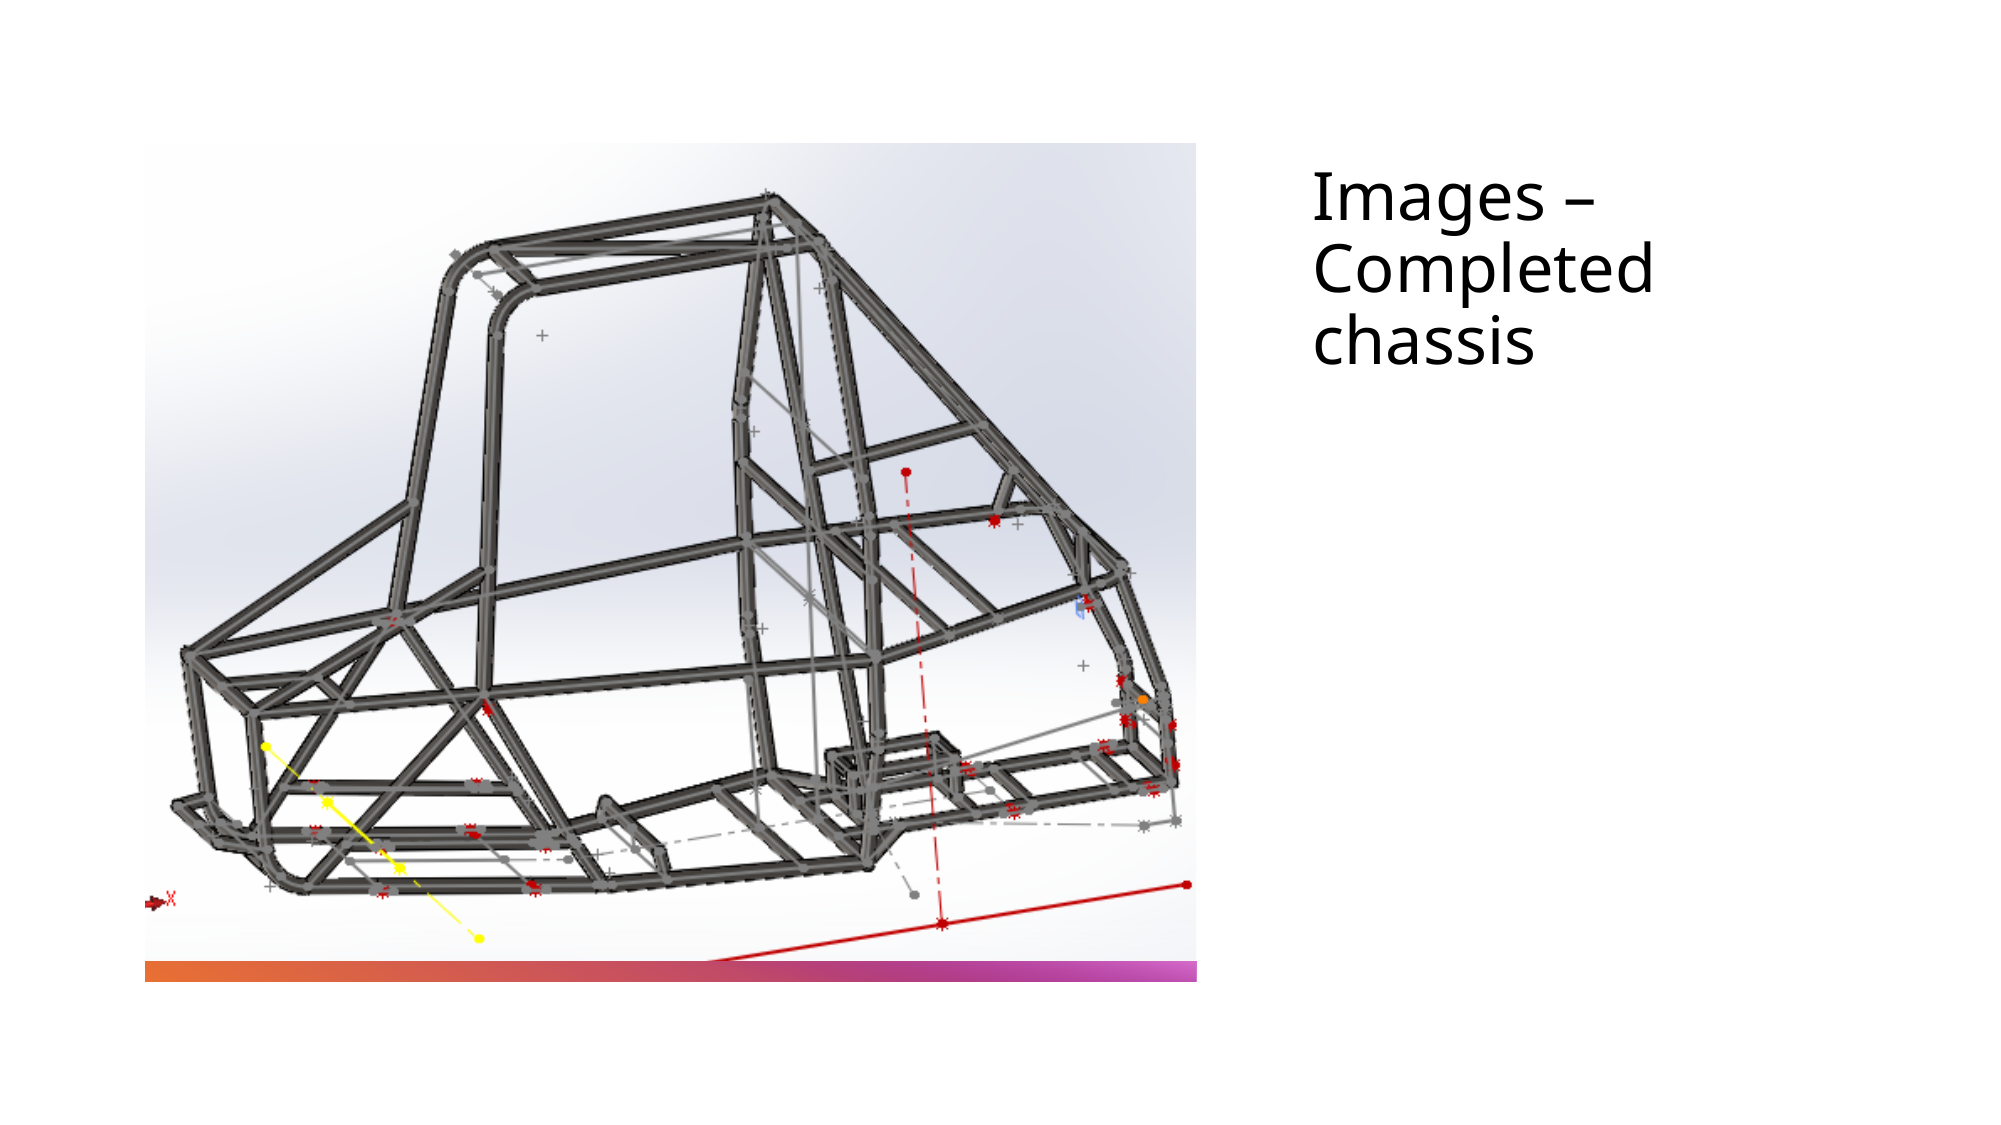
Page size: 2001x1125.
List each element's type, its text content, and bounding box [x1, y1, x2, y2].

title Images – Completed chassis [1297, 121, 1855, 387]
picture [144, 143, 1197, 960]
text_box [144, 960, 1197, 982]
